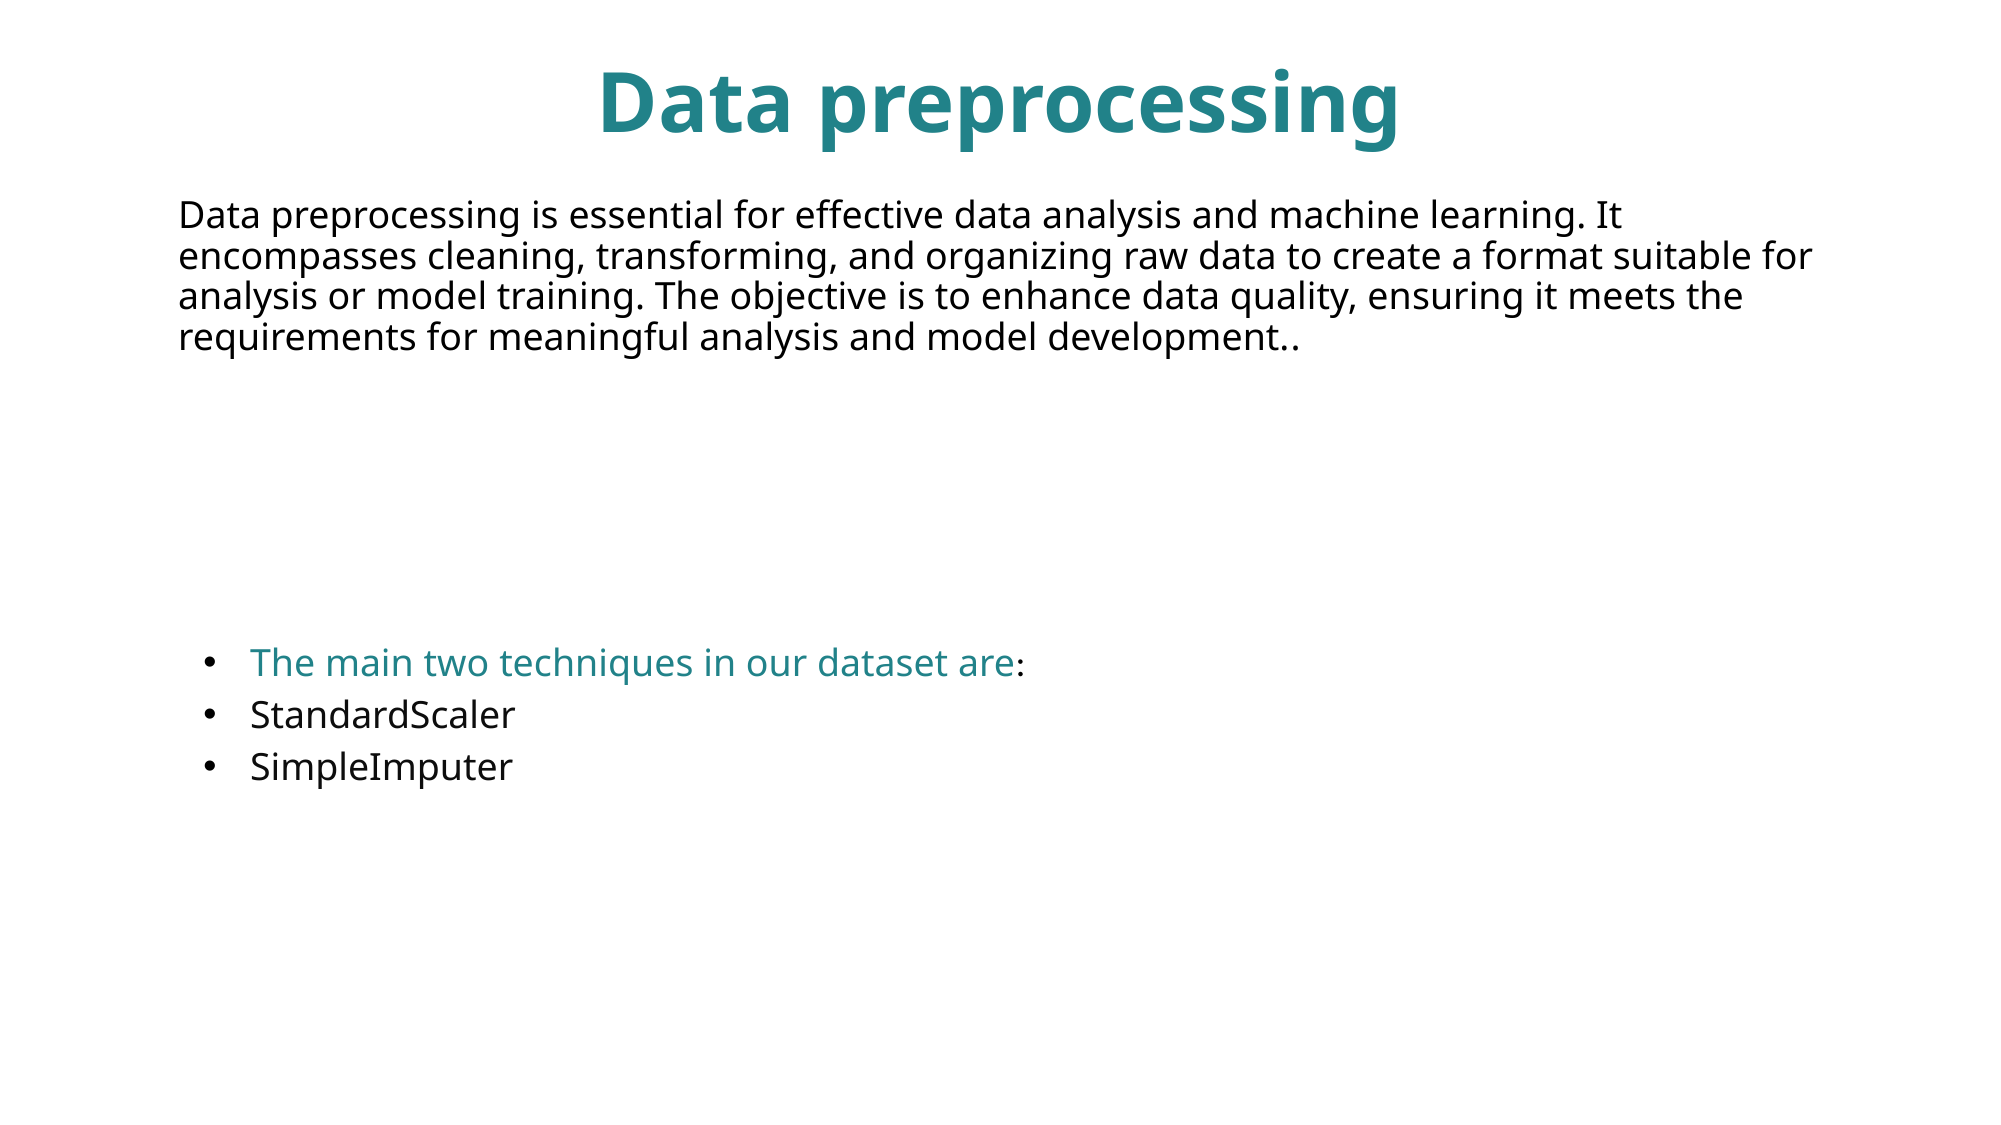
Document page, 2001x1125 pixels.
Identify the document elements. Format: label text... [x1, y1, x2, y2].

text_box Data preprocessing [137, 60, 1863, 151]
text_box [153, 211, 1863, 1017]
